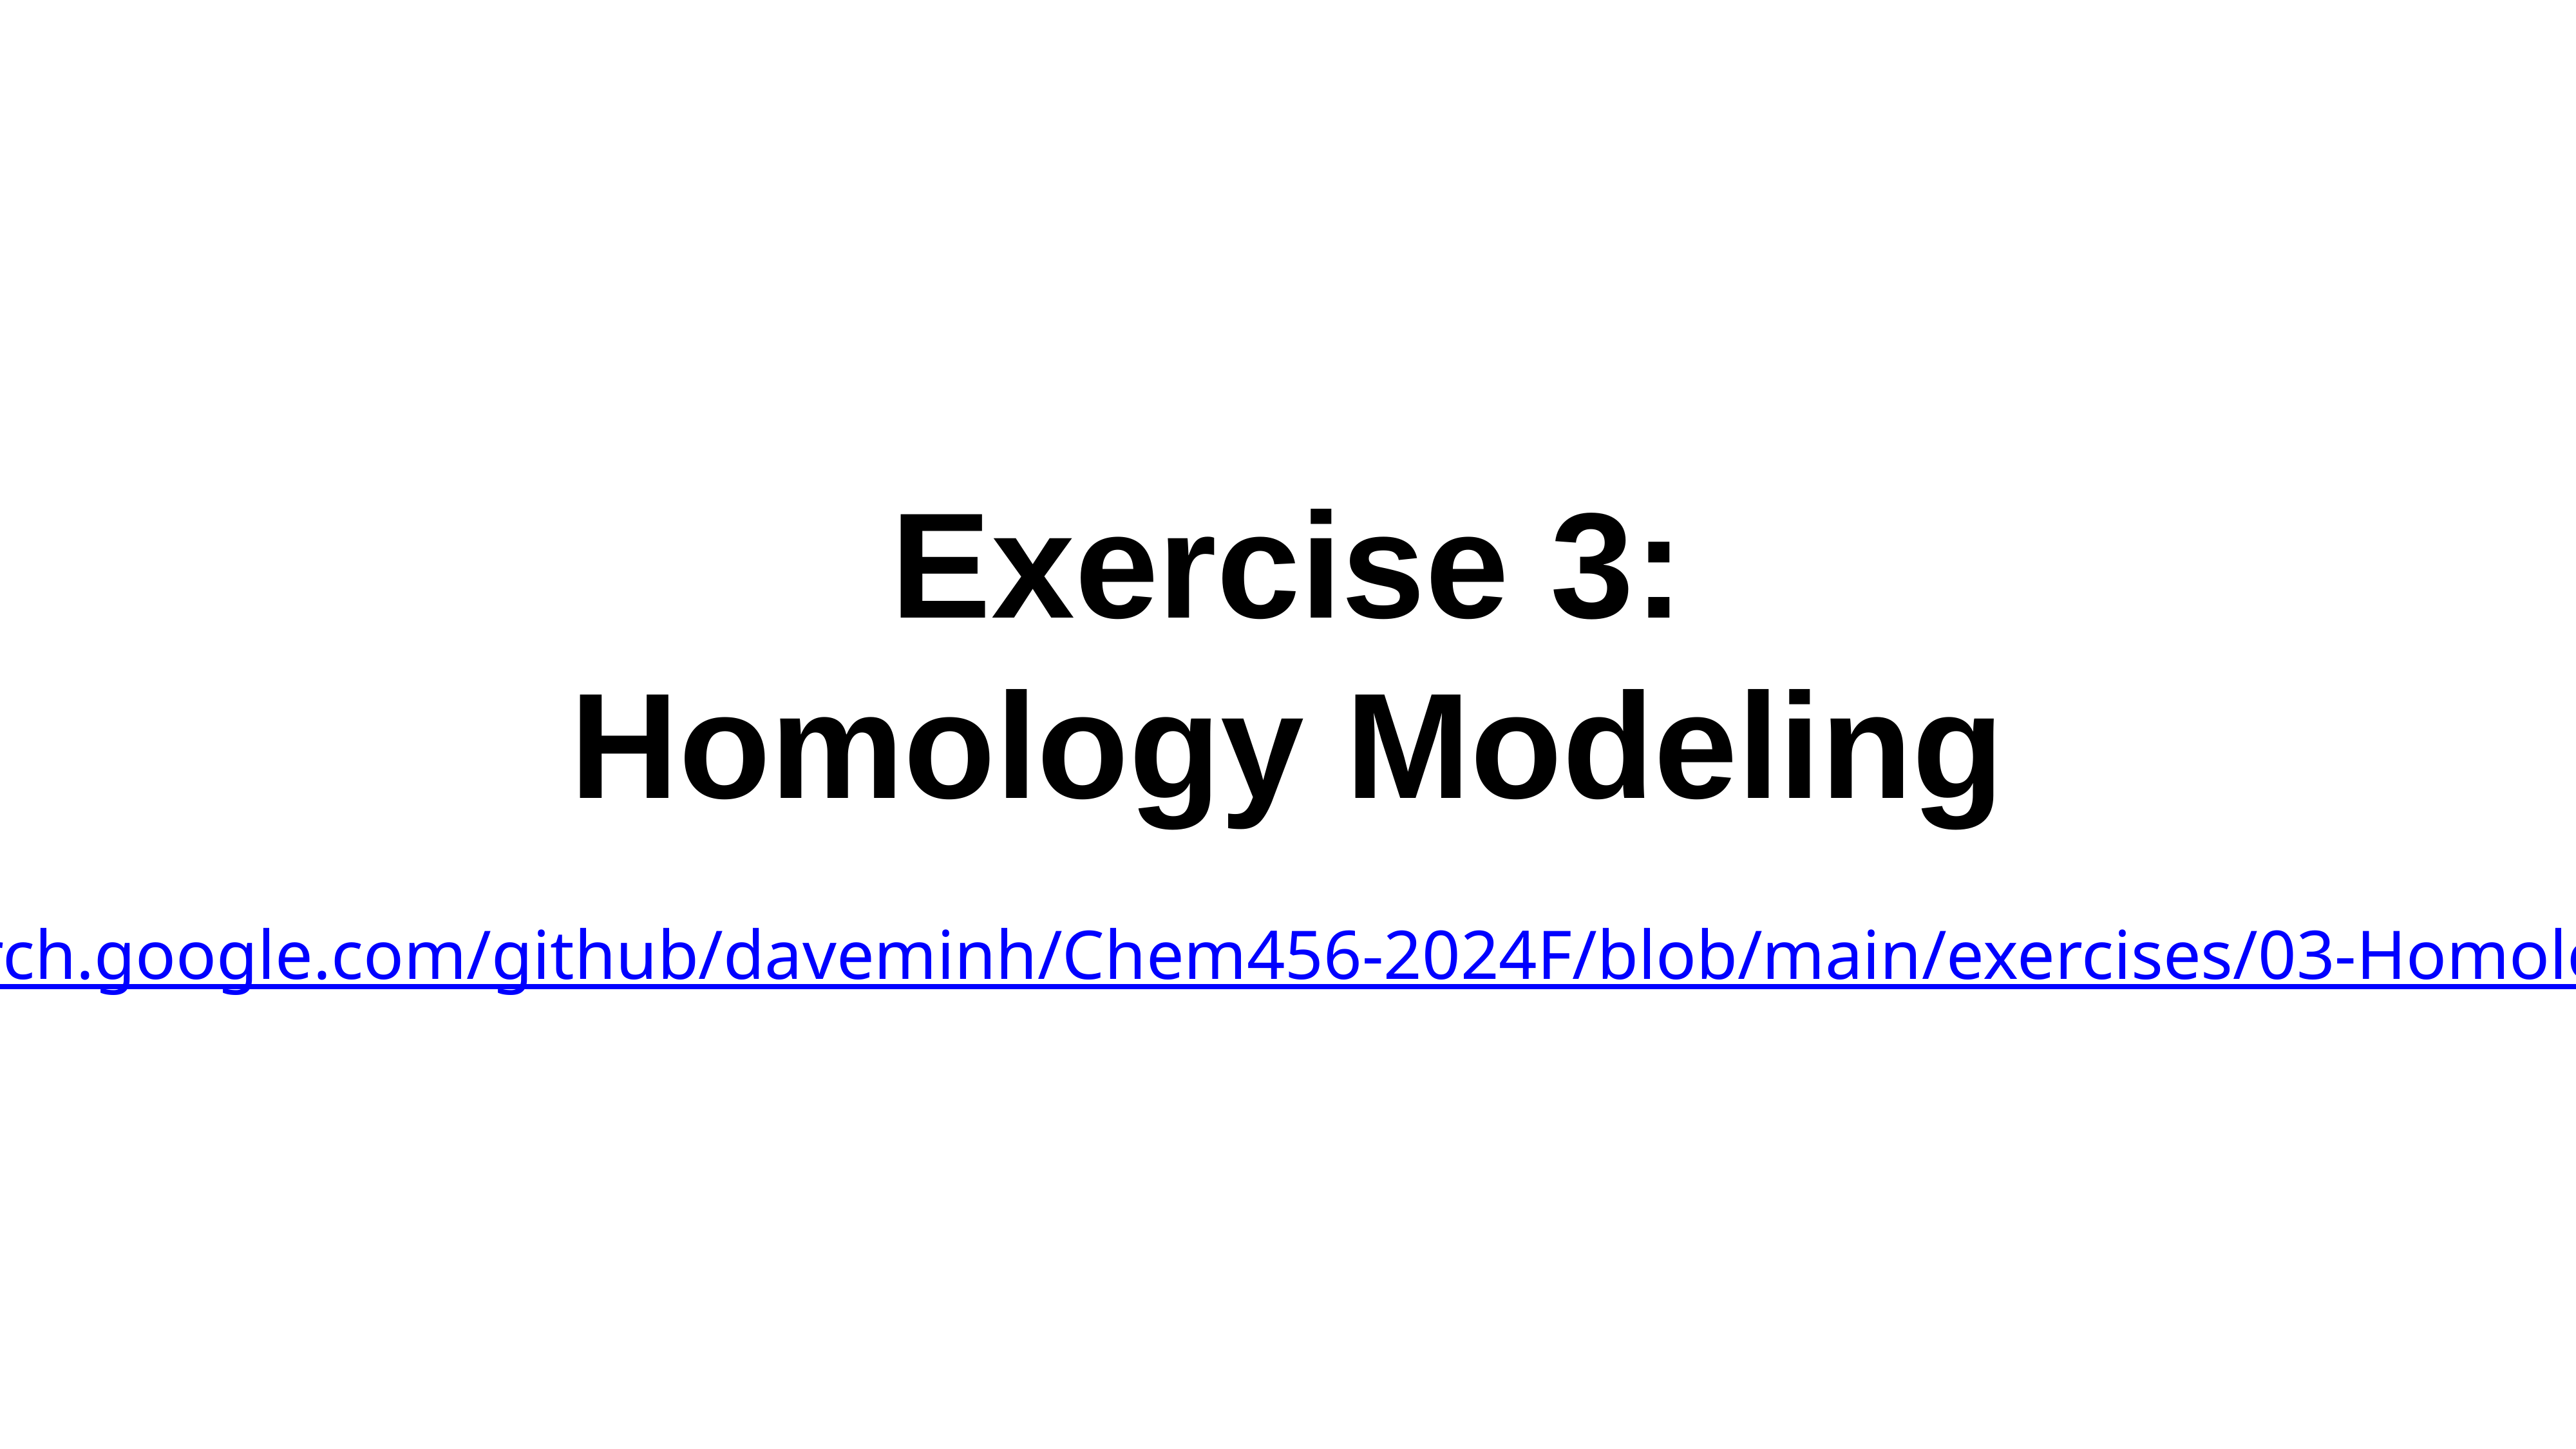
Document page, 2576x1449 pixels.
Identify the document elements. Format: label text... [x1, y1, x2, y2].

text_box https://colab.research.google.com/github/daveminh/Chem456-2024F/blob/main/exercises/03-Homology_Modeling.ipynb [0, 904, 2576, 1012]
title Exercise 3: Homology Modeling [510, 402, 2066, 894]
